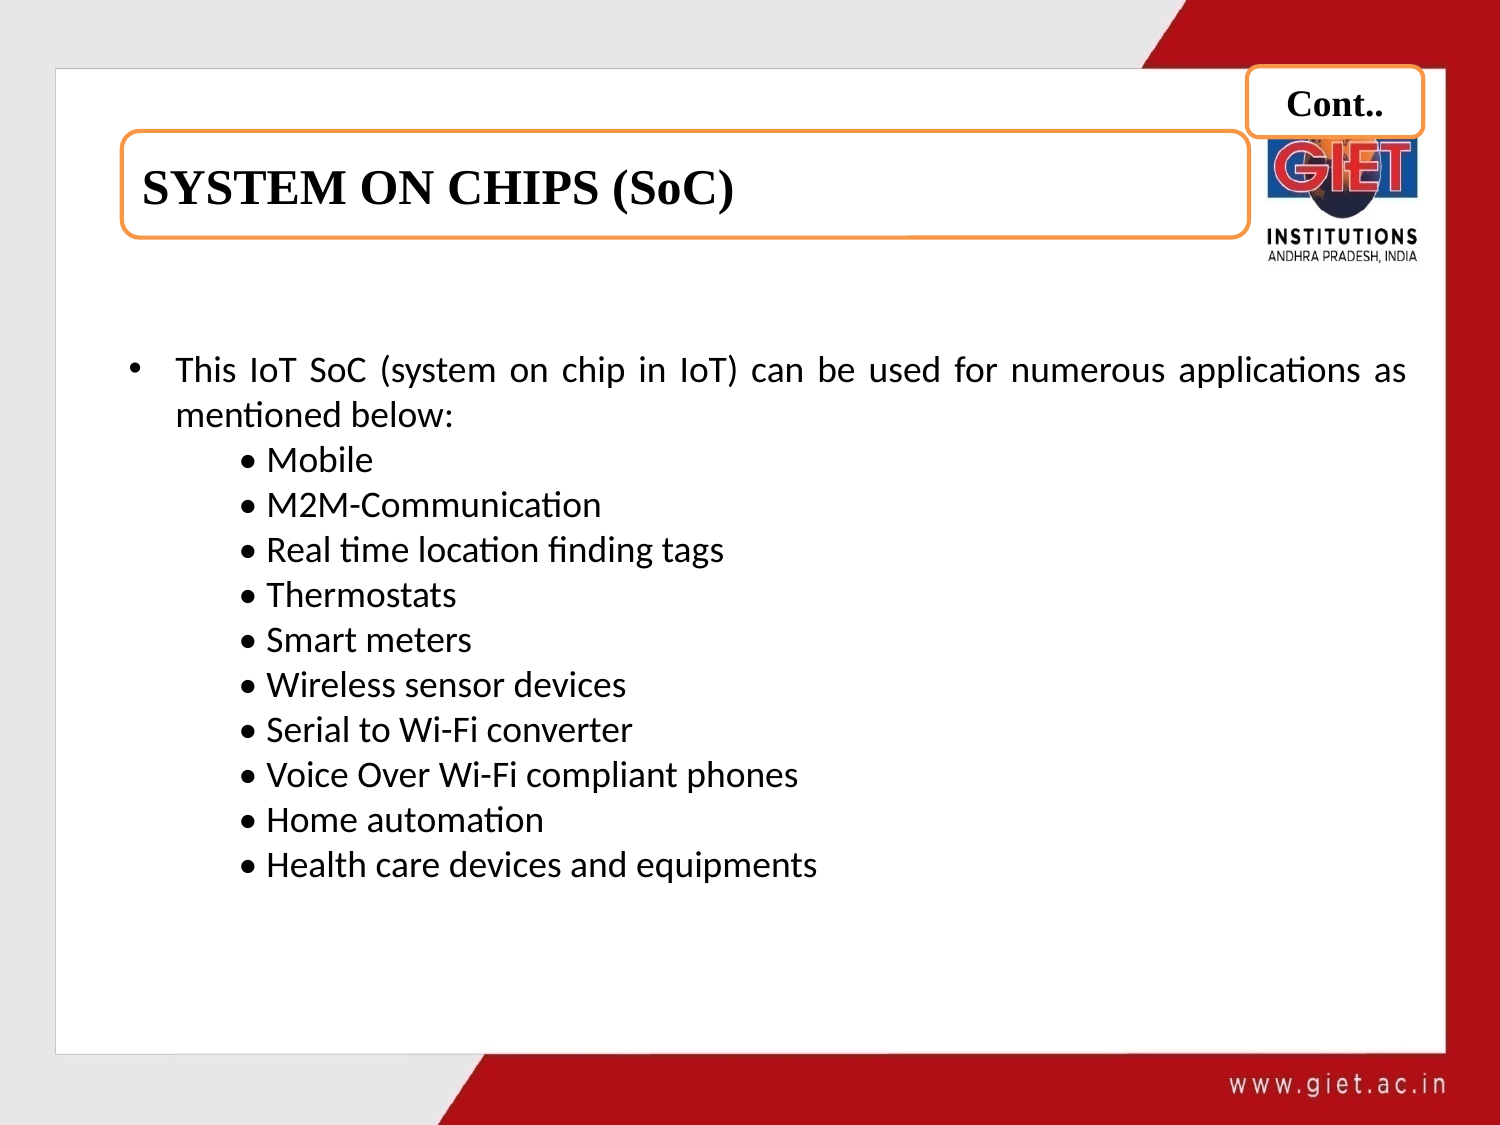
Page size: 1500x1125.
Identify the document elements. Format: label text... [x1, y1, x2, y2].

picture [0, 0, 1500, 1125]
text_box Cont.. [1244, 64, 1426, 140]
text_box SYSTEM ON CHIPS (SoC) [119, 128, 1252, 240]
text_box This IoT SoC (system on chip in IoT) can be used for numerous applications as mentioned below: • Mobile • M2M-Communication • Real time location finding tags • Thermostats • Smart meters • Wireless sensor devices • Serial to Wi-Fi converter • Voice Over Wi-Fi compliant phones • Home automation • Health care devices and equipments [113, 338, 1424, 938]
